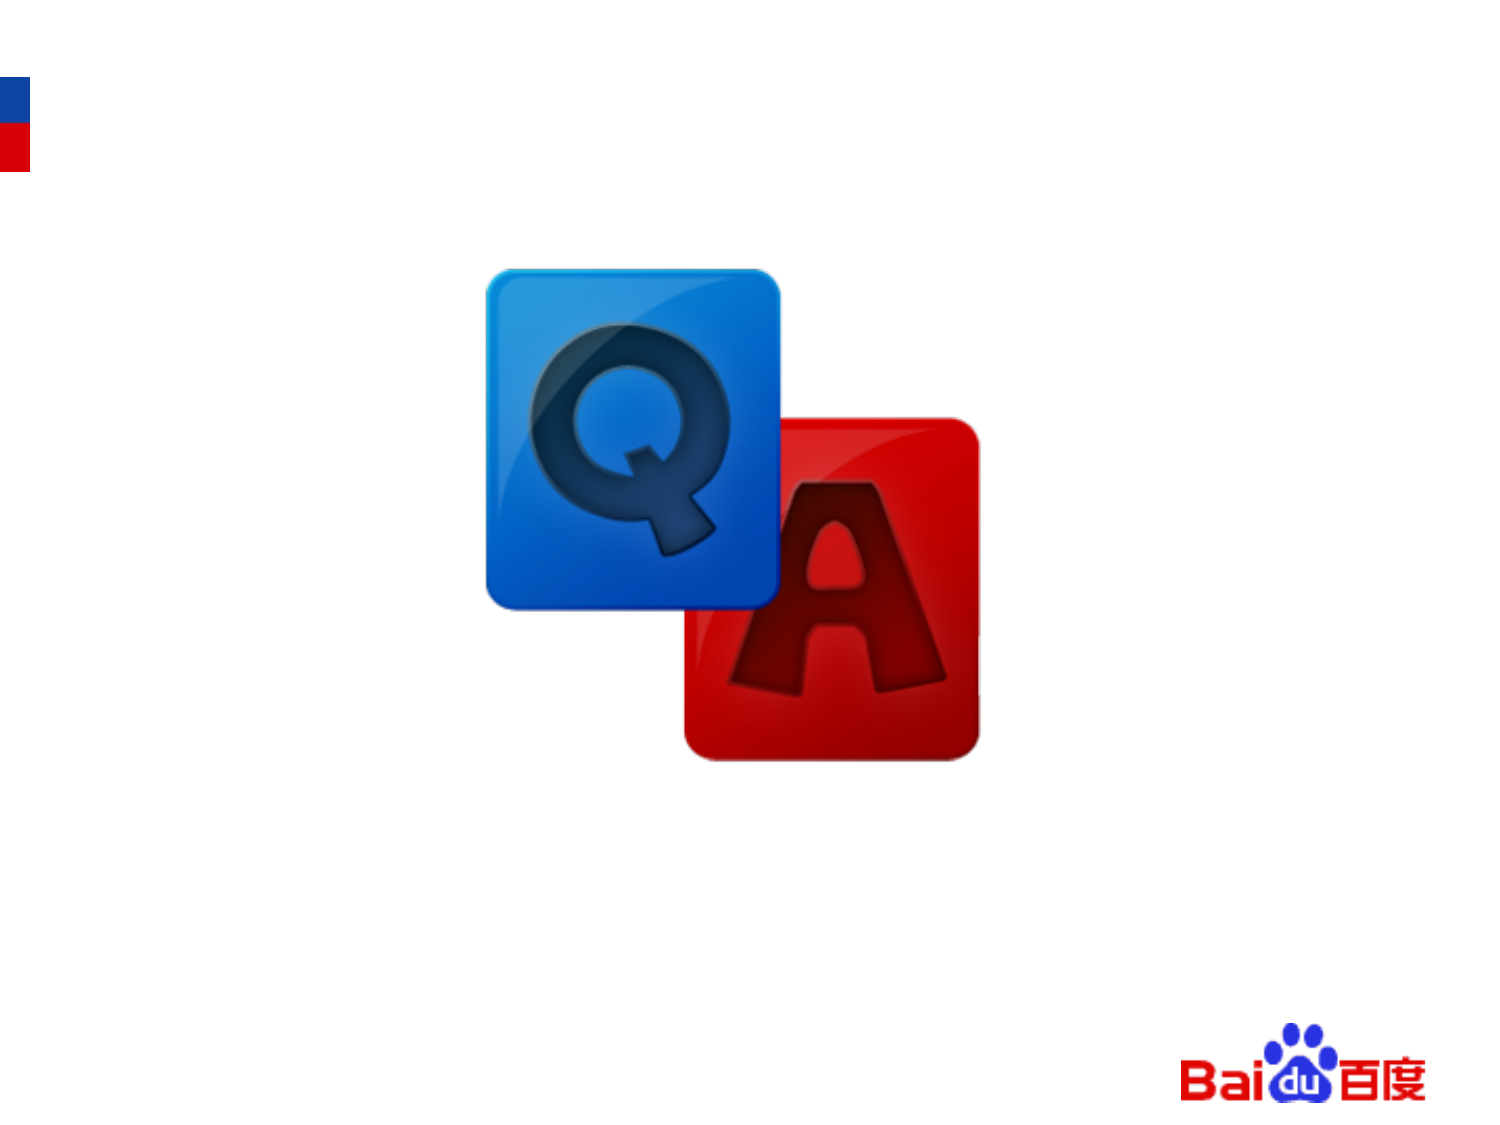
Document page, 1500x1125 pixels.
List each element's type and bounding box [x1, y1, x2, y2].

picture [468, 251, 1003, 785]
picture [1181, 1023, 1425, 1103]
picture [0, 77, 30, 172]
